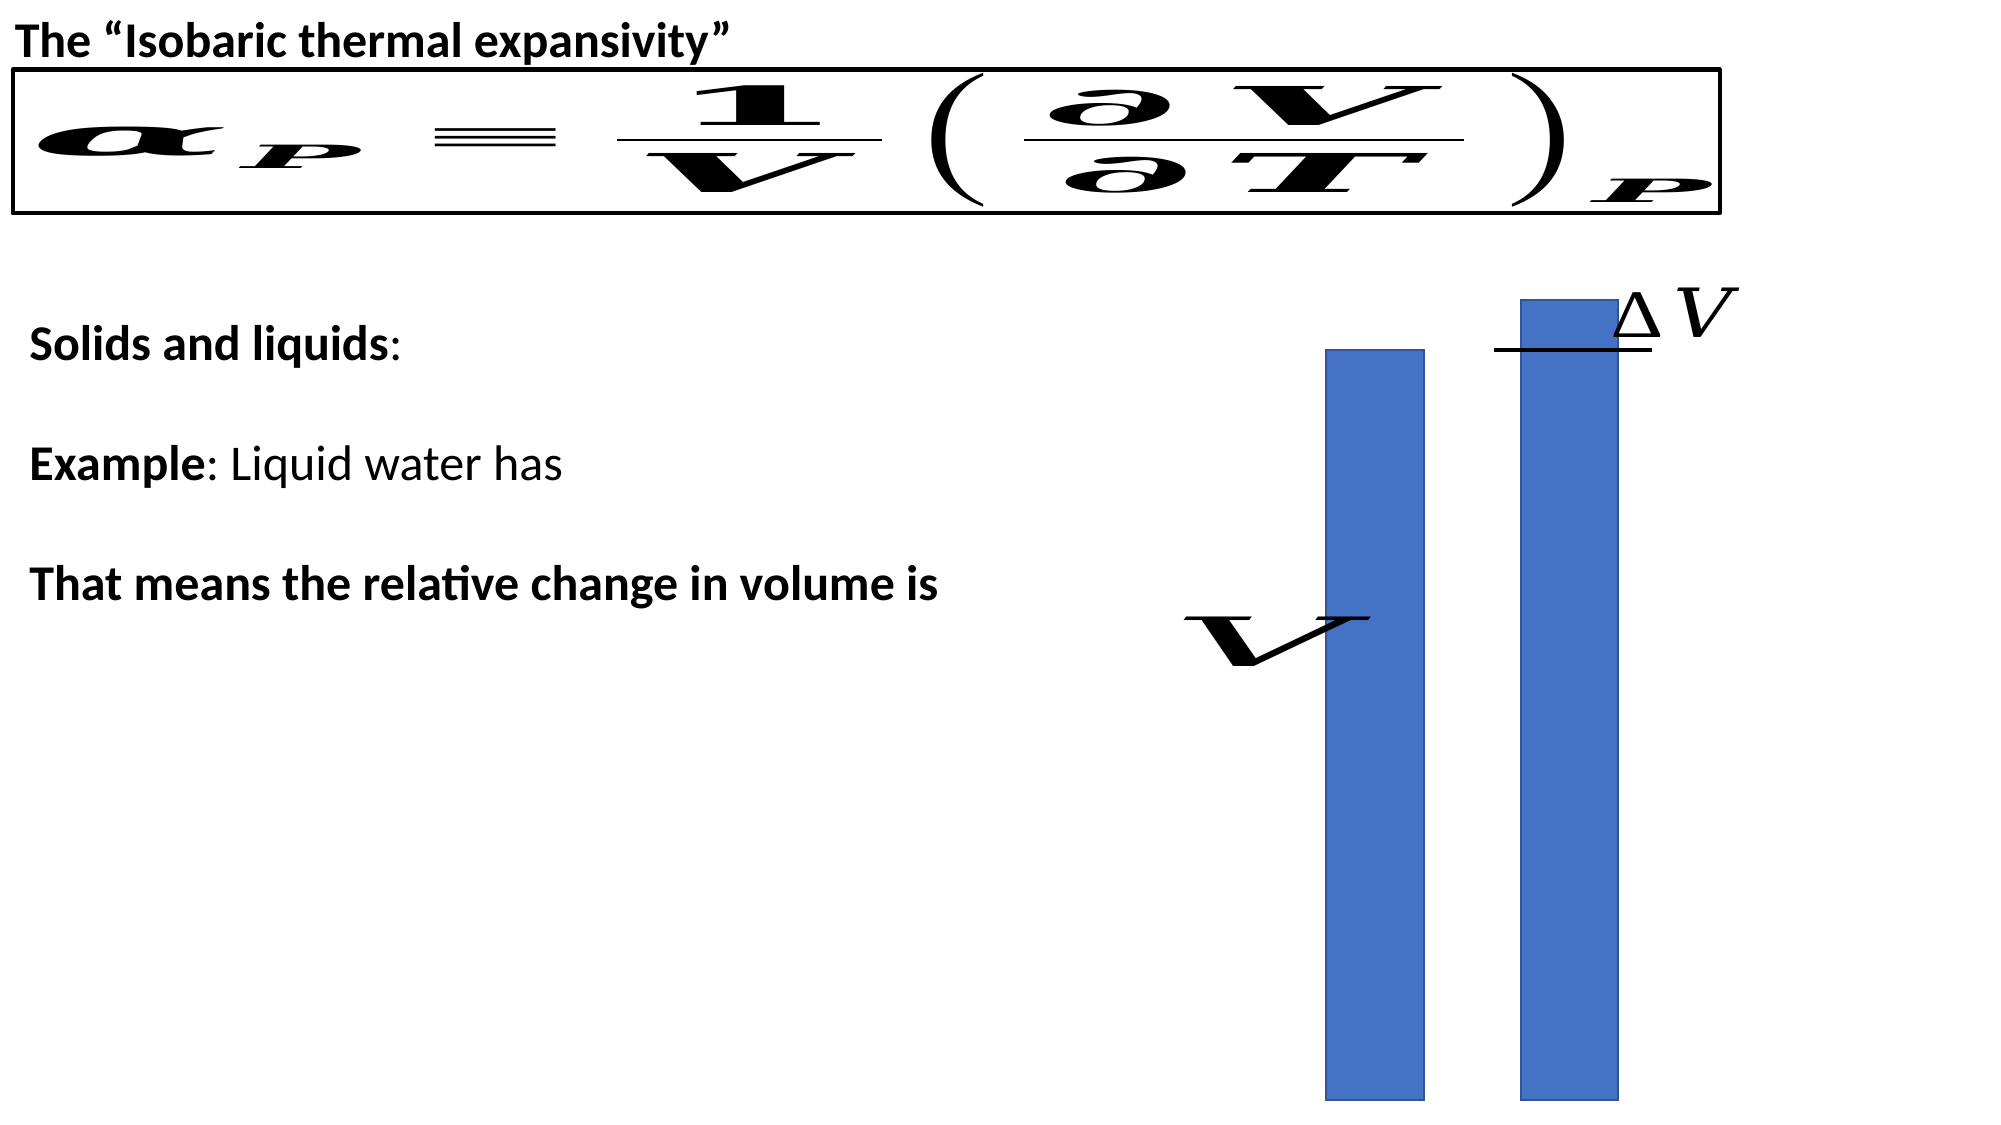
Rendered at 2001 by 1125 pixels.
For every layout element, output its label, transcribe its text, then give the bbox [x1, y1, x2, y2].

text_box The “Isobaric thermal expansivity” [0, 0, 1932, 75]
text_box [1325, 349, 1425, 1101]
text_box [1520, 352, 1619, 1101]
text_box [1520, 299, 1619, 348]
